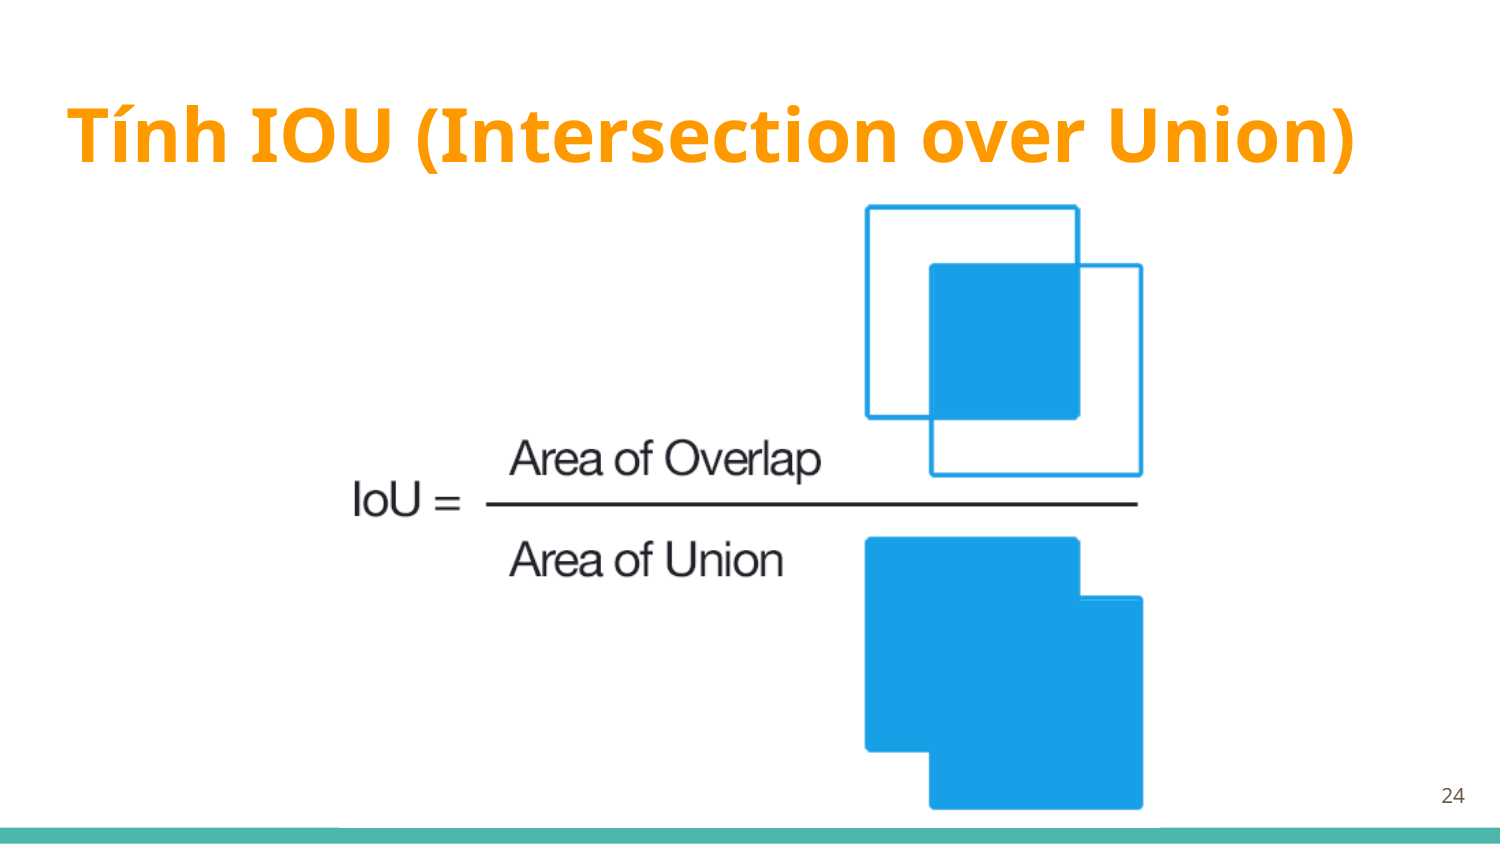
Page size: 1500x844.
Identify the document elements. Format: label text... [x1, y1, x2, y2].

title Tính IOU (Intersection over Union) [51, 72, 1449, 189]
slide_number ‹#› [1389, 764, 1480, 830]
picture [340, 188, 1160, 828]
